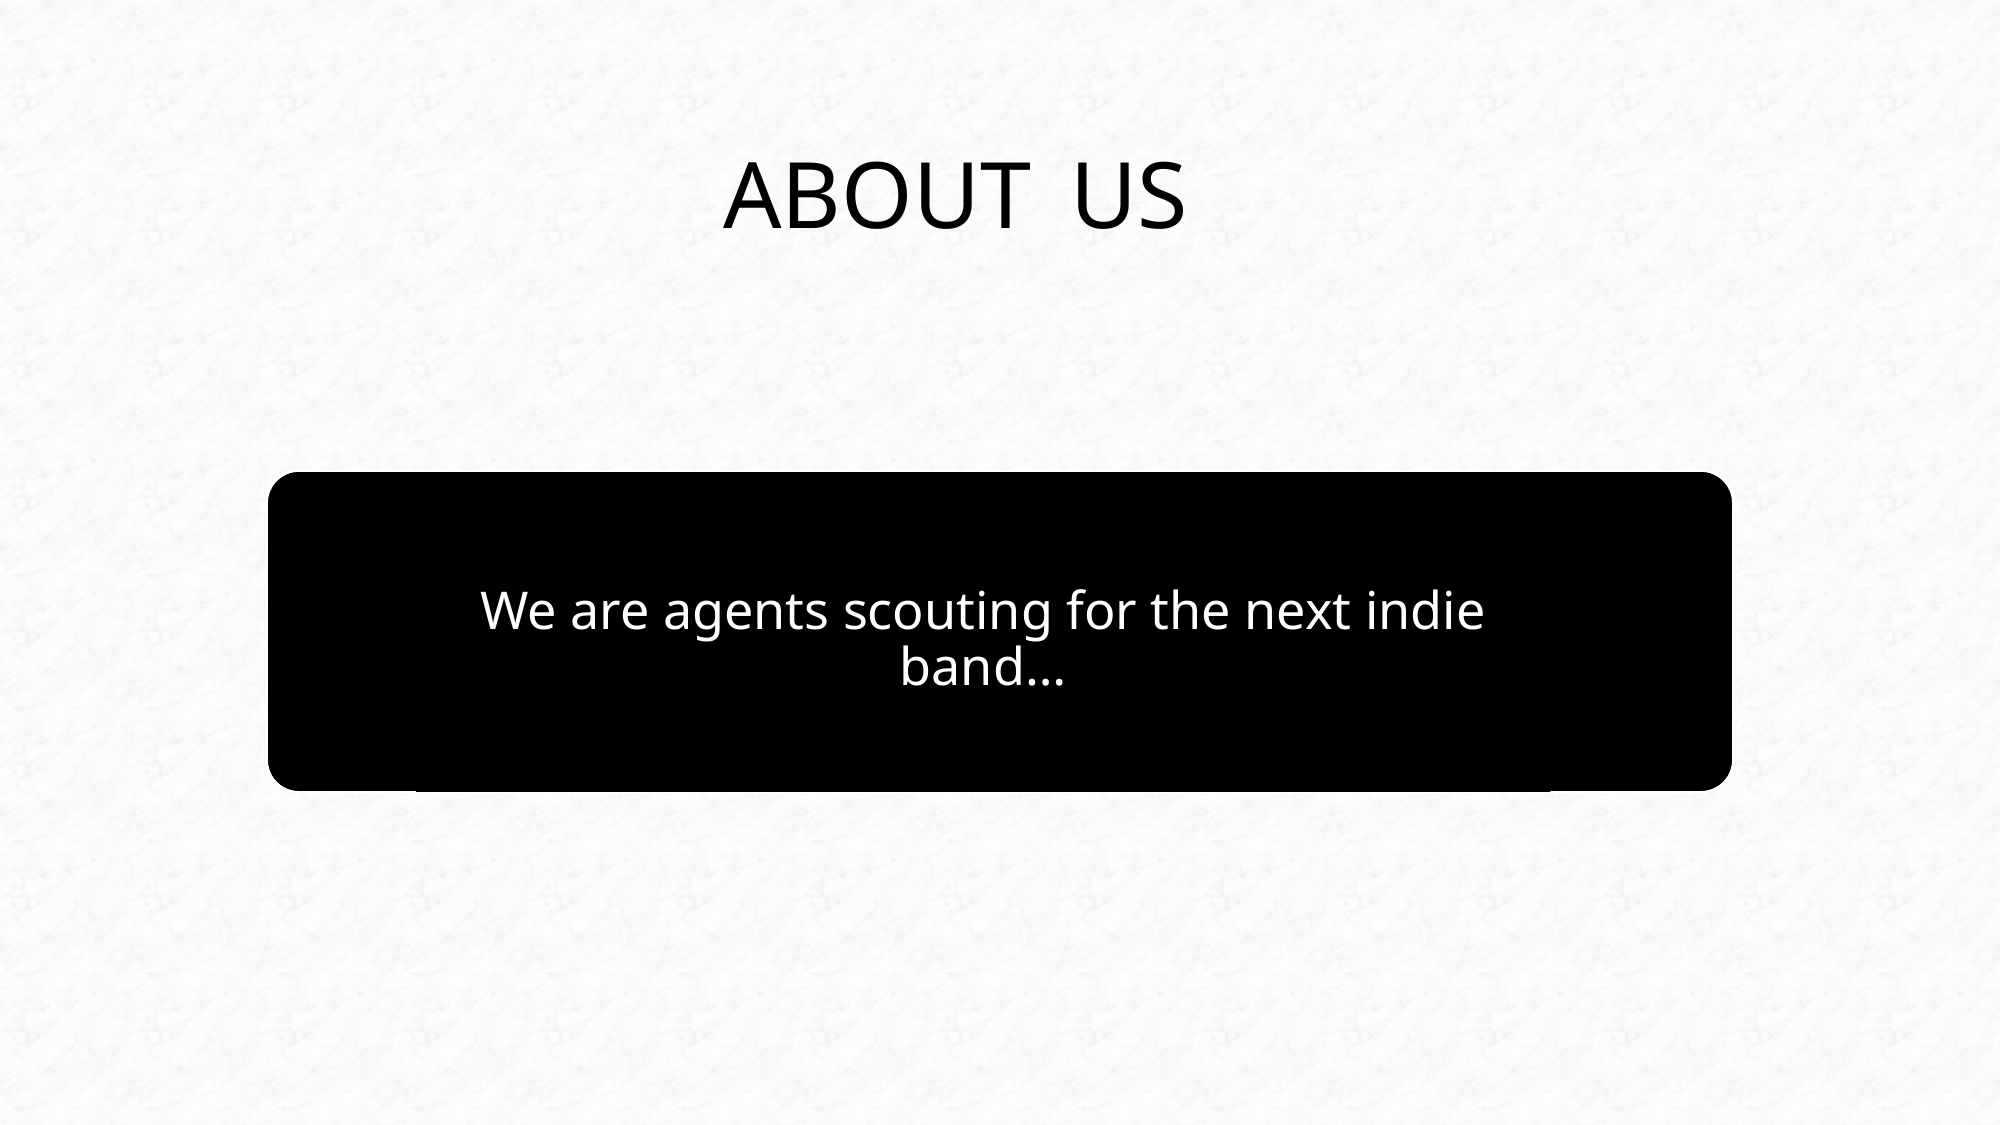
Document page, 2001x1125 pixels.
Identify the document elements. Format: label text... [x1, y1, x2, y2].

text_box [266, 470, 1734, 793]
title ABOUT US [92, 87, 1818, 274]
